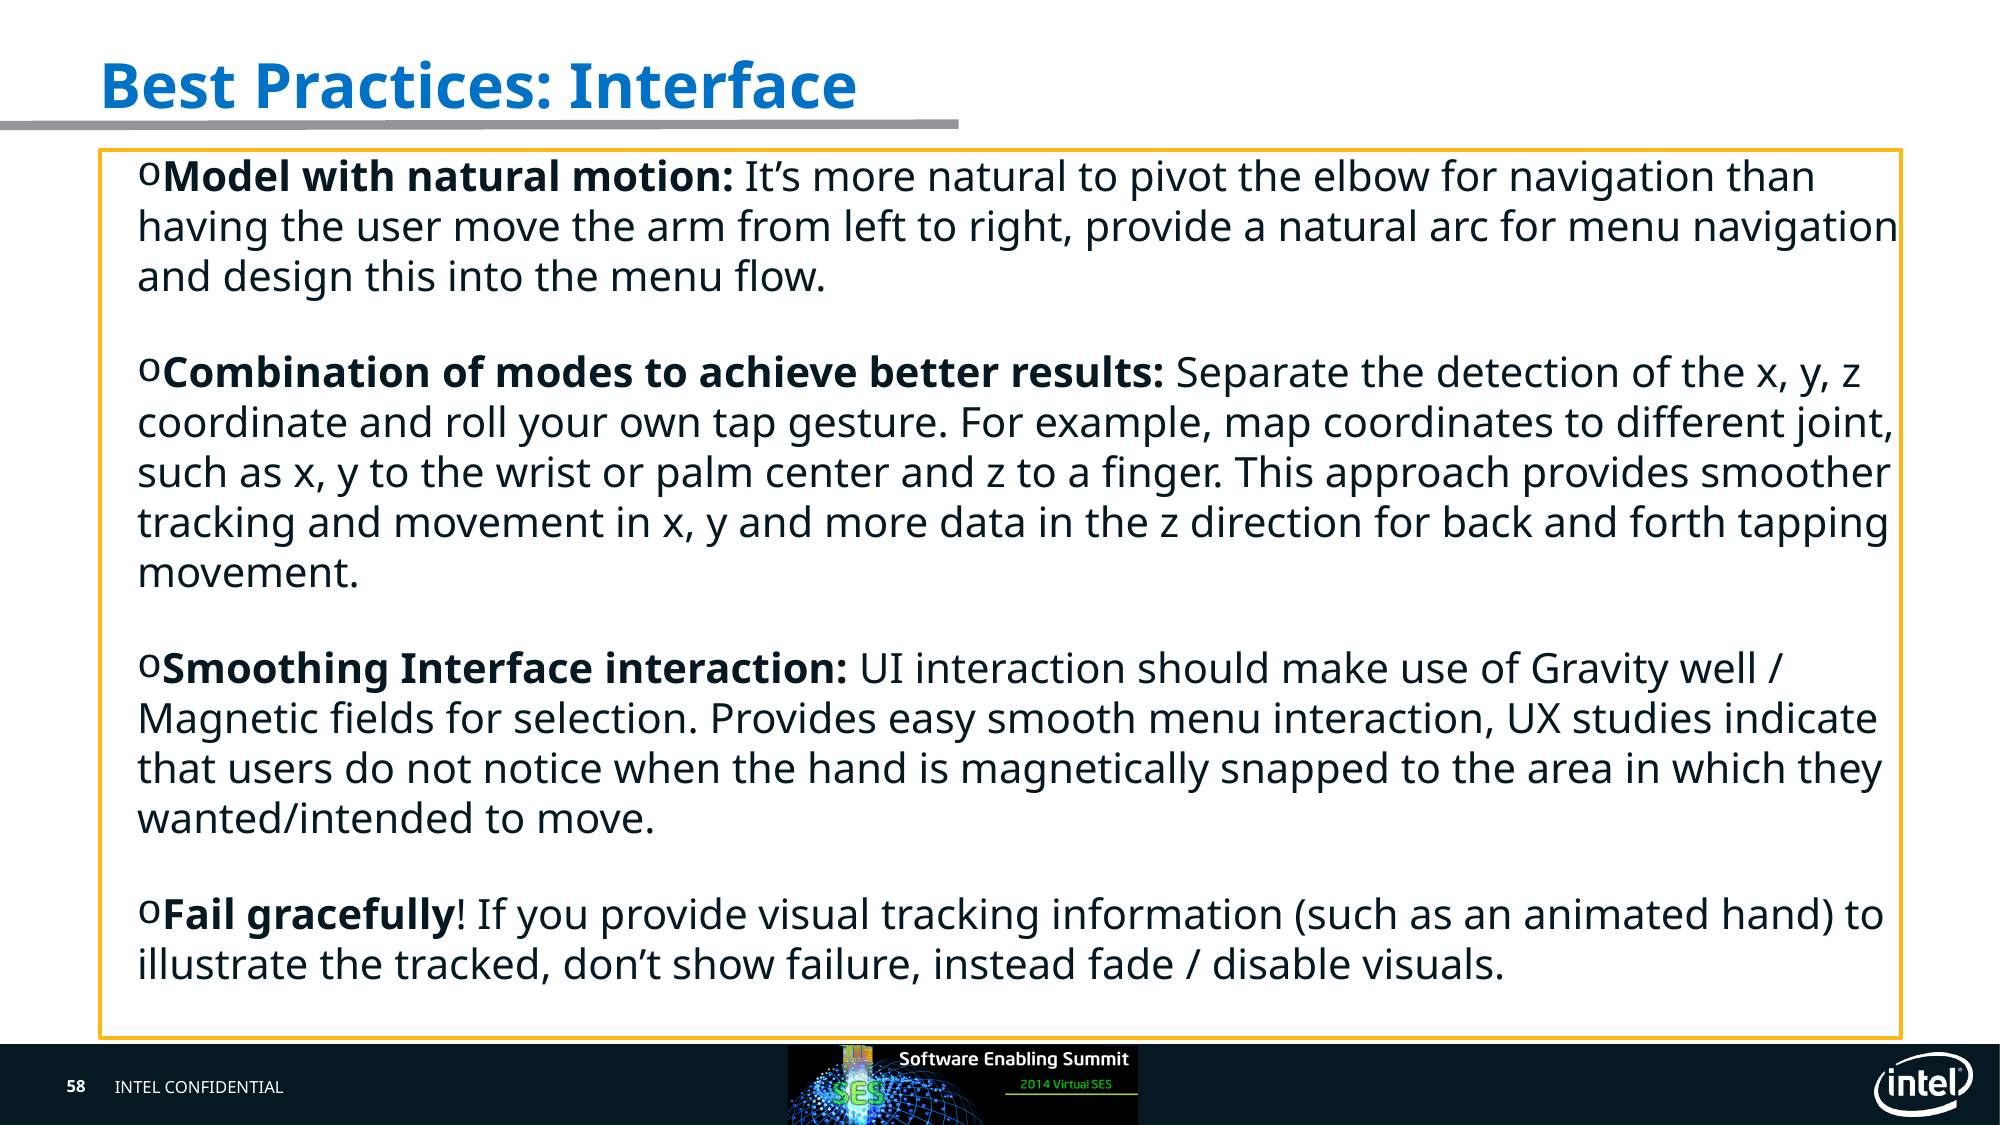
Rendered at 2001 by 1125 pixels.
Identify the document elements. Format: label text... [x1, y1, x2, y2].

title Best Practices: Interface [99, 67, 1900, 148]
list Model with natural motion: It’s more natural to pivot the elbow for navigation than having the user move the arm from left to right, provide a natural arc for menu navigation and design this into the menu flow. Combination of modes to achieve better results: Separate the detection of the x, y, z coordinate and roll your own tap gesture. For example, map coordinates to different joint, such as x, y to the wrist or palm center and z to a finger. This approach provides smoother tracking and movement in x, y and more data in the z direction for back and forth tapping movement. Smoothing Interface interaction: UI interaction should make use of Gravity well / Magnetic fields for selection. Provides easy smooth menu interaction, UX studies indicate that users do not notice when the hand is magnetically snapped to the area in which they wanted/intended to move. Fail gracefully! If you provide visual tracking information (such as an animated hand) to illustrate the tracked, don’t show failure, instead fade / disable visuals. [98, 148, 1903, 1040]
picture [788, 1045, 1138, 1125]
picture [1874, 1052, 1973, 1117]
slide_number 58 [0, 1069, 101, 1106]
